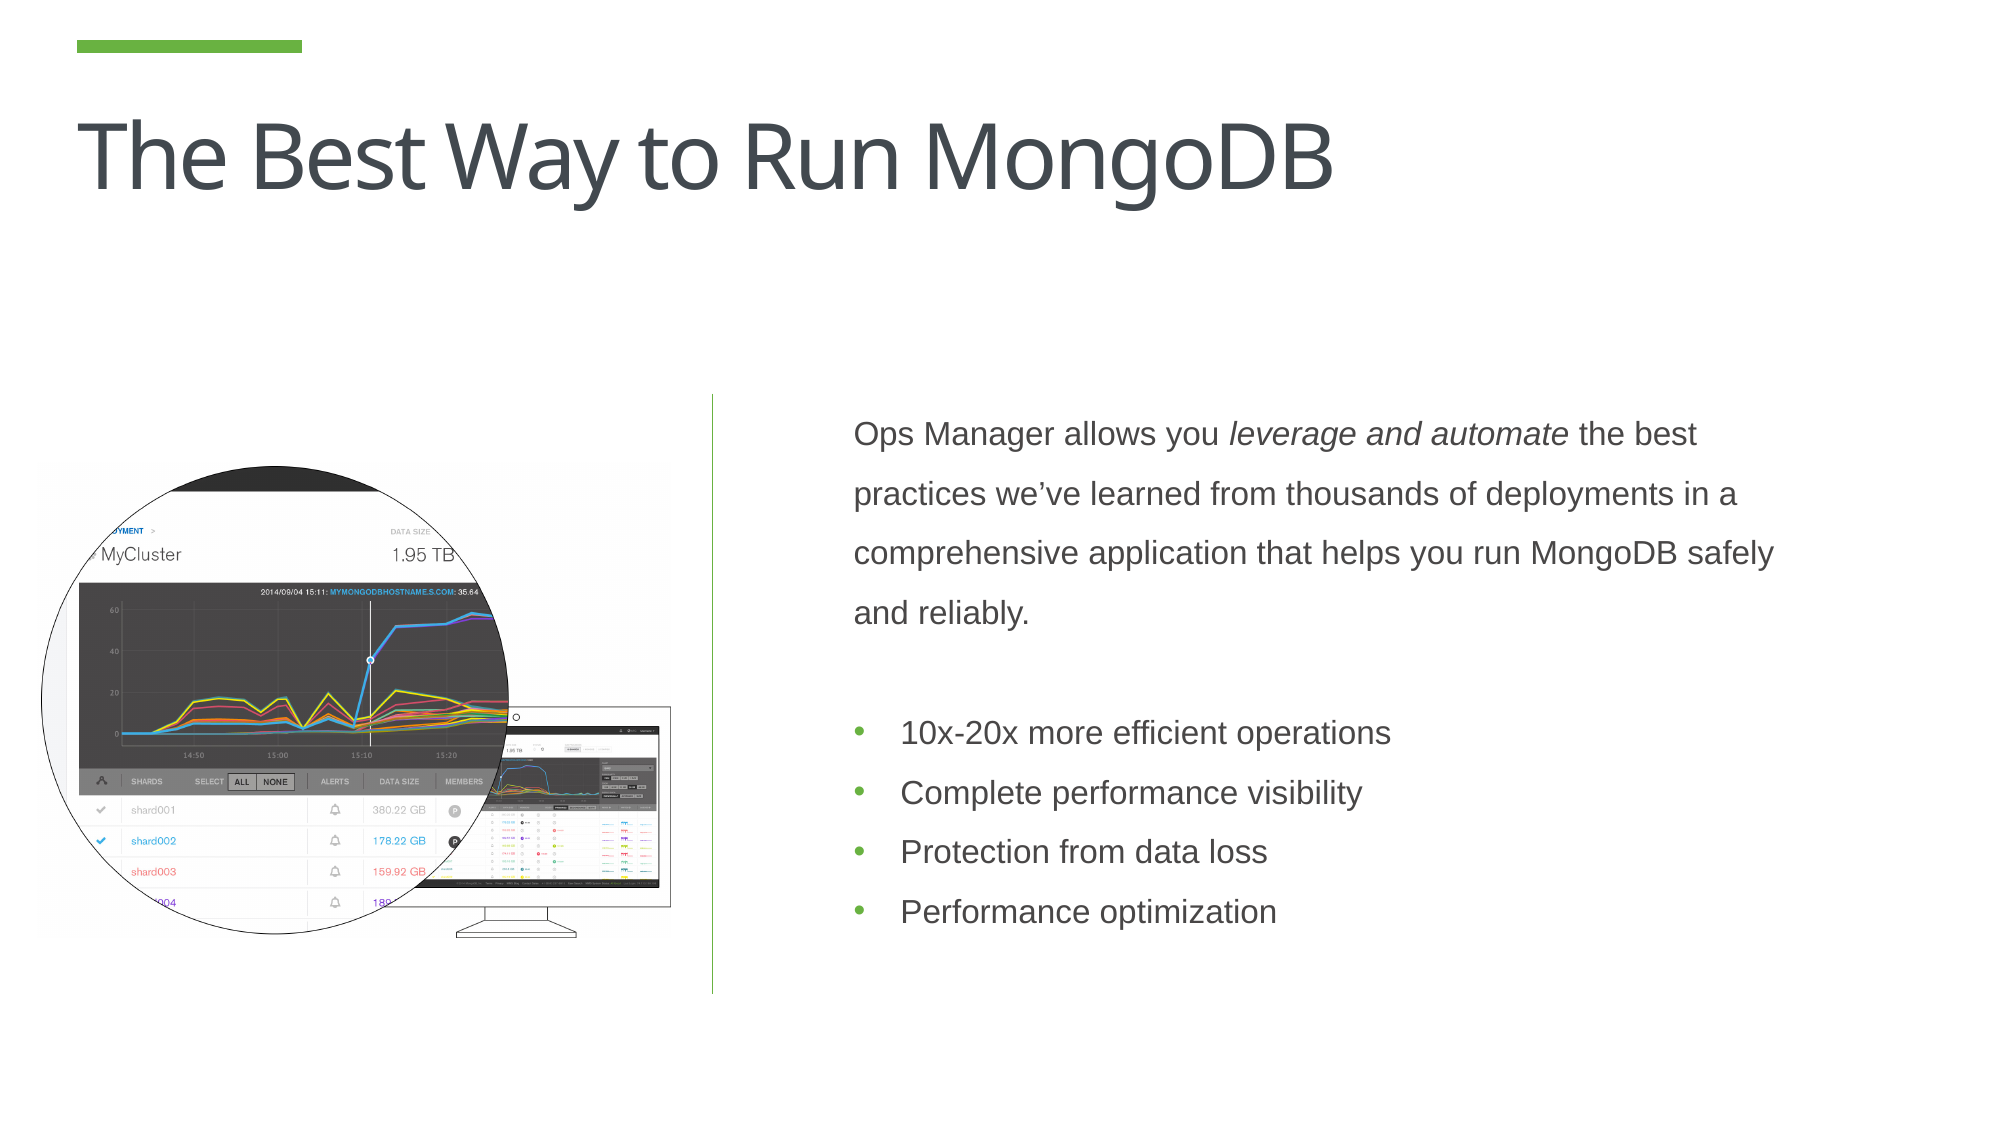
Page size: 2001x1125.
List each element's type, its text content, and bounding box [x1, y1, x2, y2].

text_box Ops Manager allows you leverage and automate the best practices we’ve learned from thousands of deployments in a comprehensive application that helps you run MongoDB safely and reliably. 10x-20x more efficient operations Complete performance visibility Protection from data loss Performance optimization [838, 289, 1837, 994]
title The Best Way to Run MongoDB [62, 0, 1988, 218]
picture [37, 462, 671, 938]
